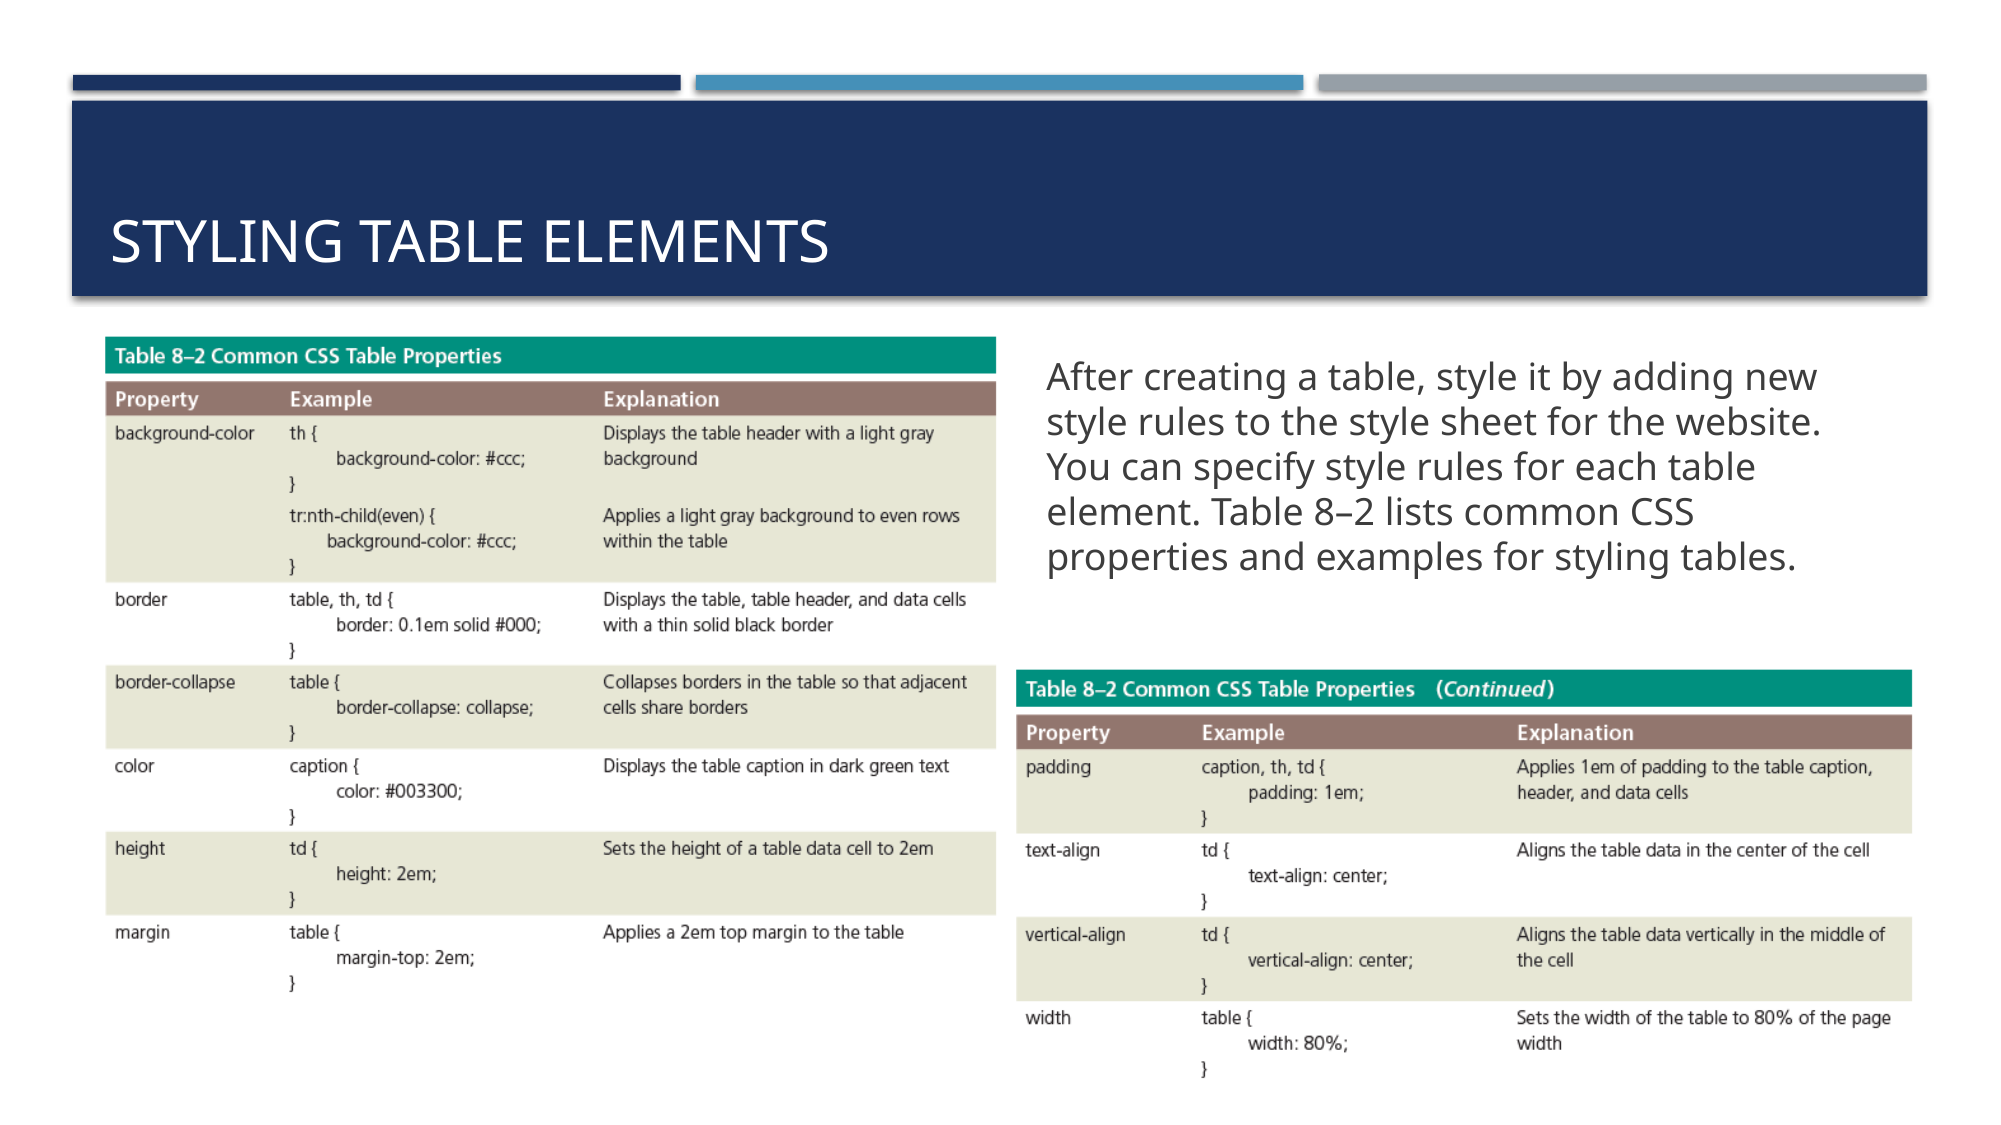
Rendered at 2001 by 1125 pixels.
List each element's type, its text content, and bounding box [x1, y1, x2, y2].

picture [99, 332, 1001, 1001]
list After creating a table, style it by adding new style rules to the style sheet for the website. You can specify style rules for each table element. Table 8–2 lists common CSS properties and examples for styling tables. [1031, 345, 1876, 636]
title Styling Table Elements [95, 115, 1905, 282]
picture [1015, 666, 1917, 1096]
